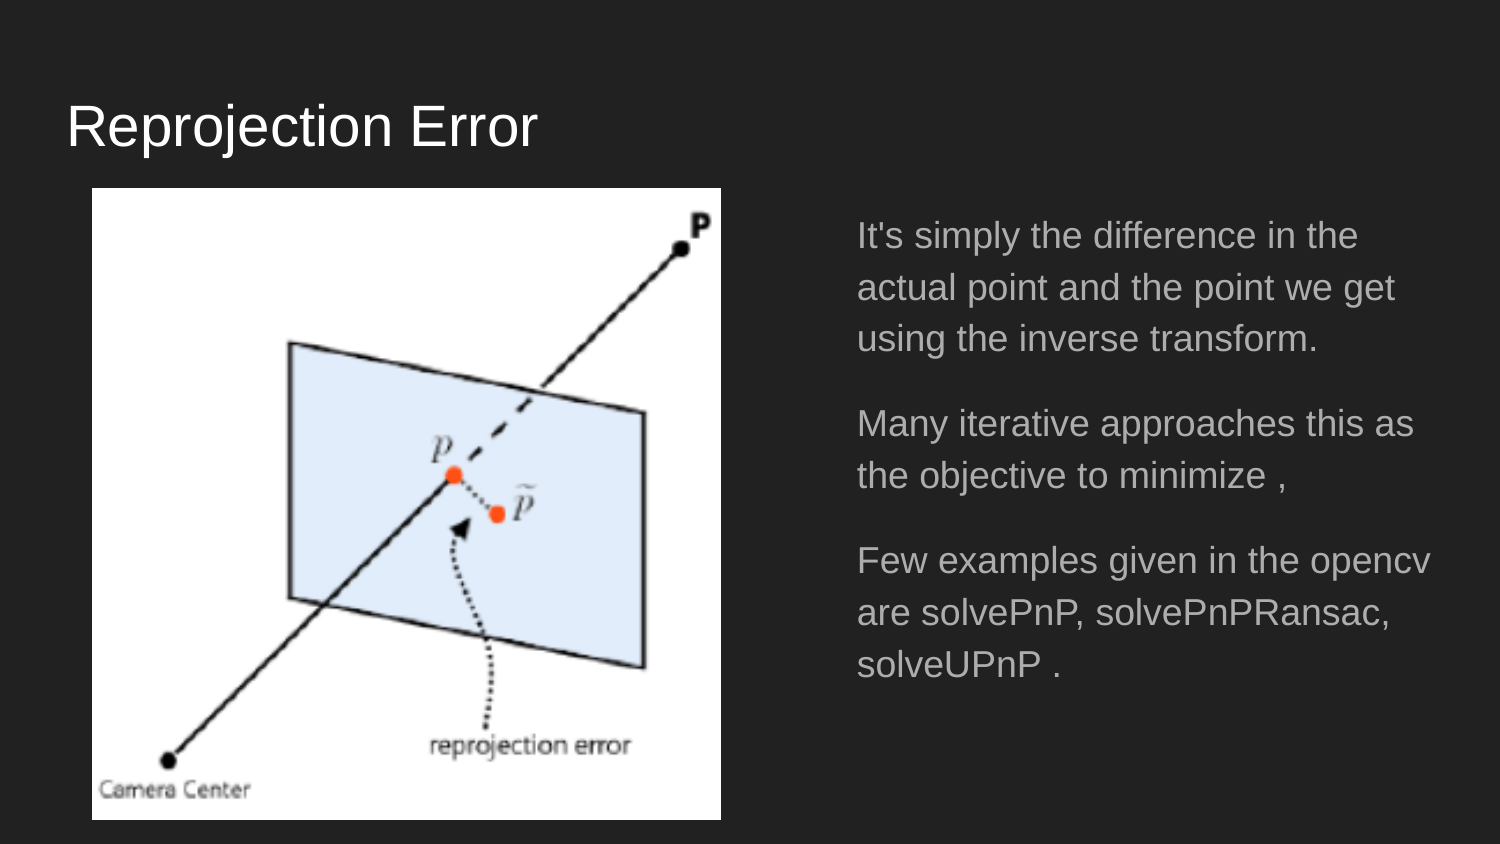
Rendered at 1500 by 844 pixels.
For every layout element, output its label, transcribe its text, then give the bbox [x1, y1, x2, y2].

list It's simply the difference in the actual point and the point we get using the inverse transform. Many iterative approaches this as the objective to minimize , Few examples given in the opencv are solvePnP, solvePnPRansac, solveUPnP . [841, 189, 1449, 750]
picture [91, 188, 721, 821]
title Reprojection Error [51, 72, 1449, 167]
